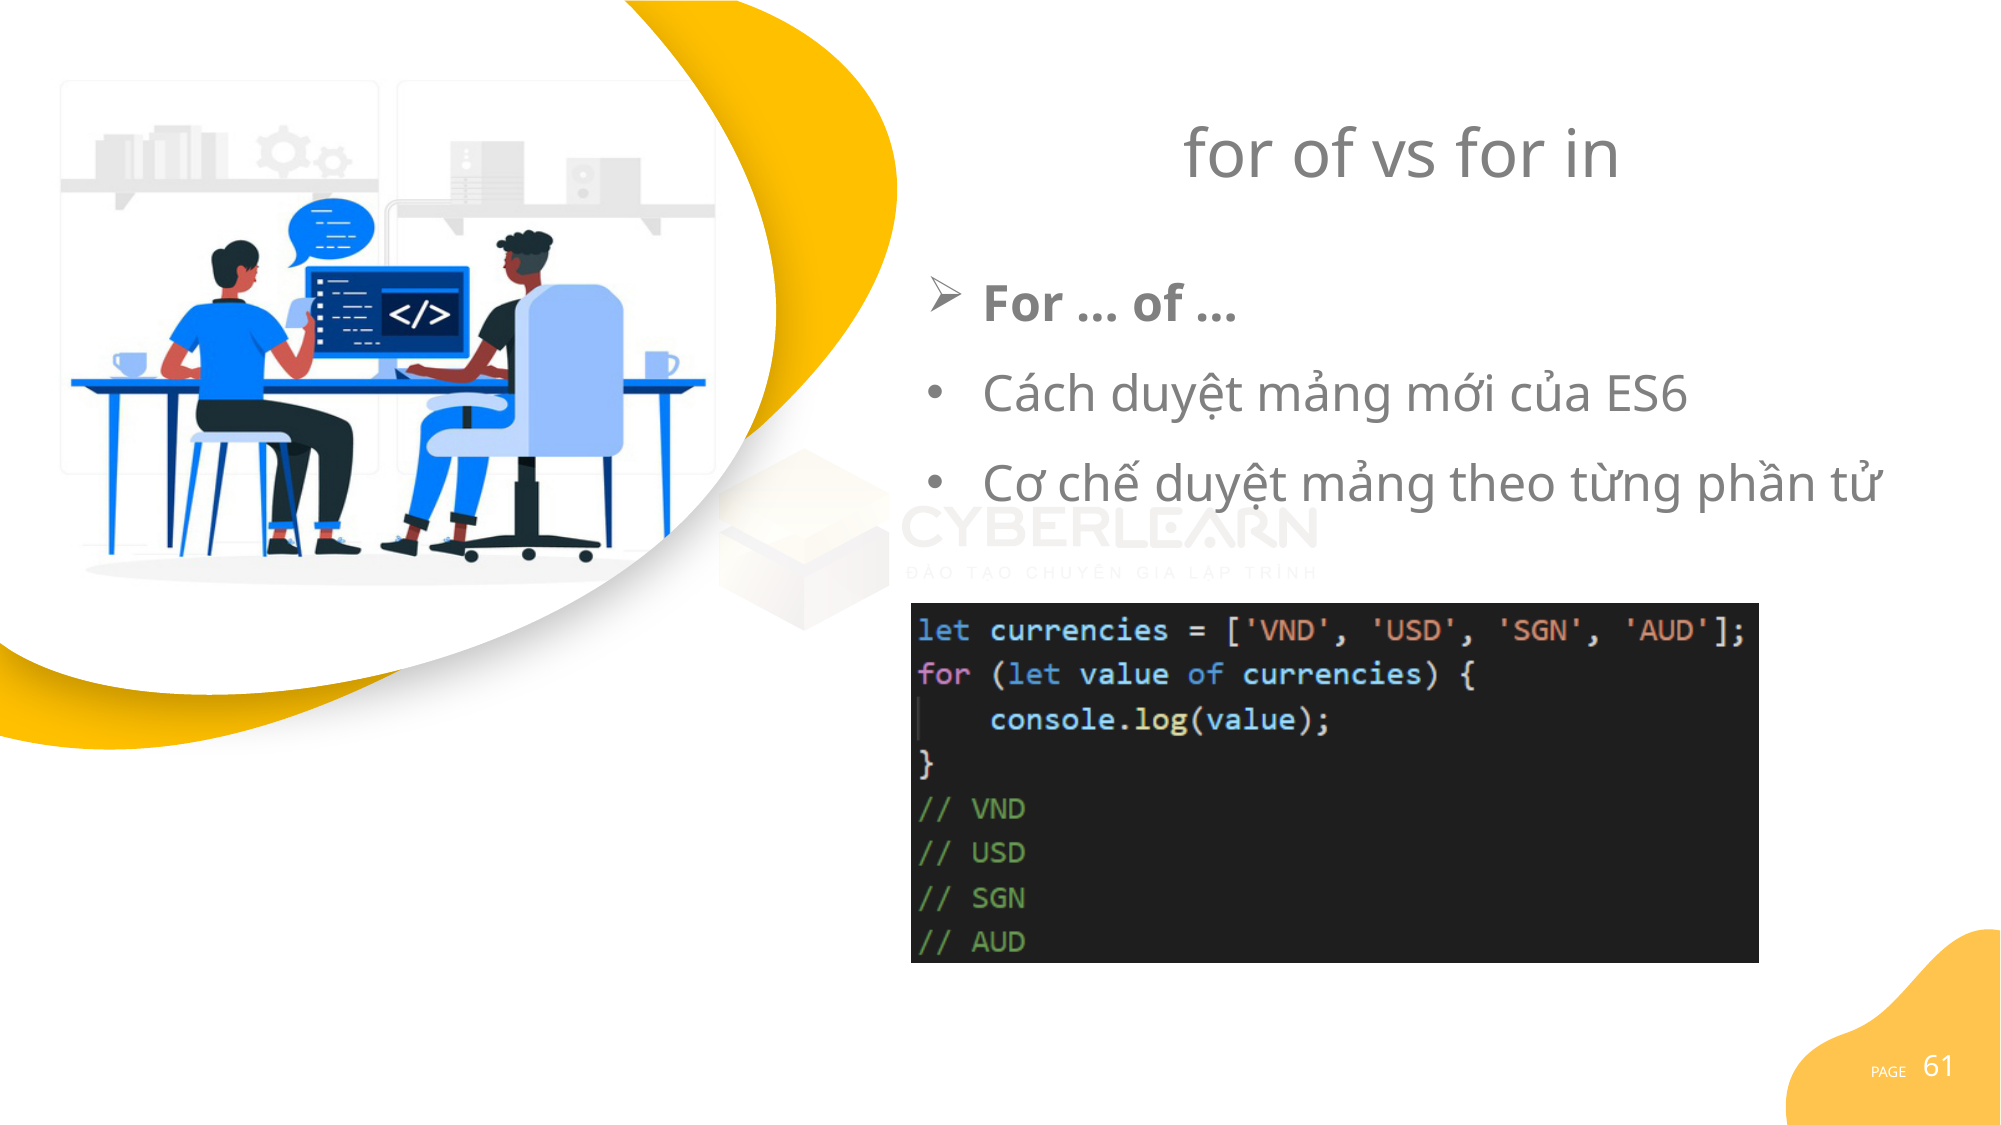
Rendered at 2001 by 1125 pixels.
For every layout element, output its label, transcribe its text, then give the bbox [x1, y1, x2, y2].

text_box for of vs for in [1001, 103, 1804, 199]
picture [0, 0, 1759, 963]
slide_number 61 [1922, 1037, 1990, 1098]
text_box For … of … Cách duyệt mảng mới của ES6 Cơ chế duyệt mảng theo từng phần tử [911, 233, 1943, 609]
